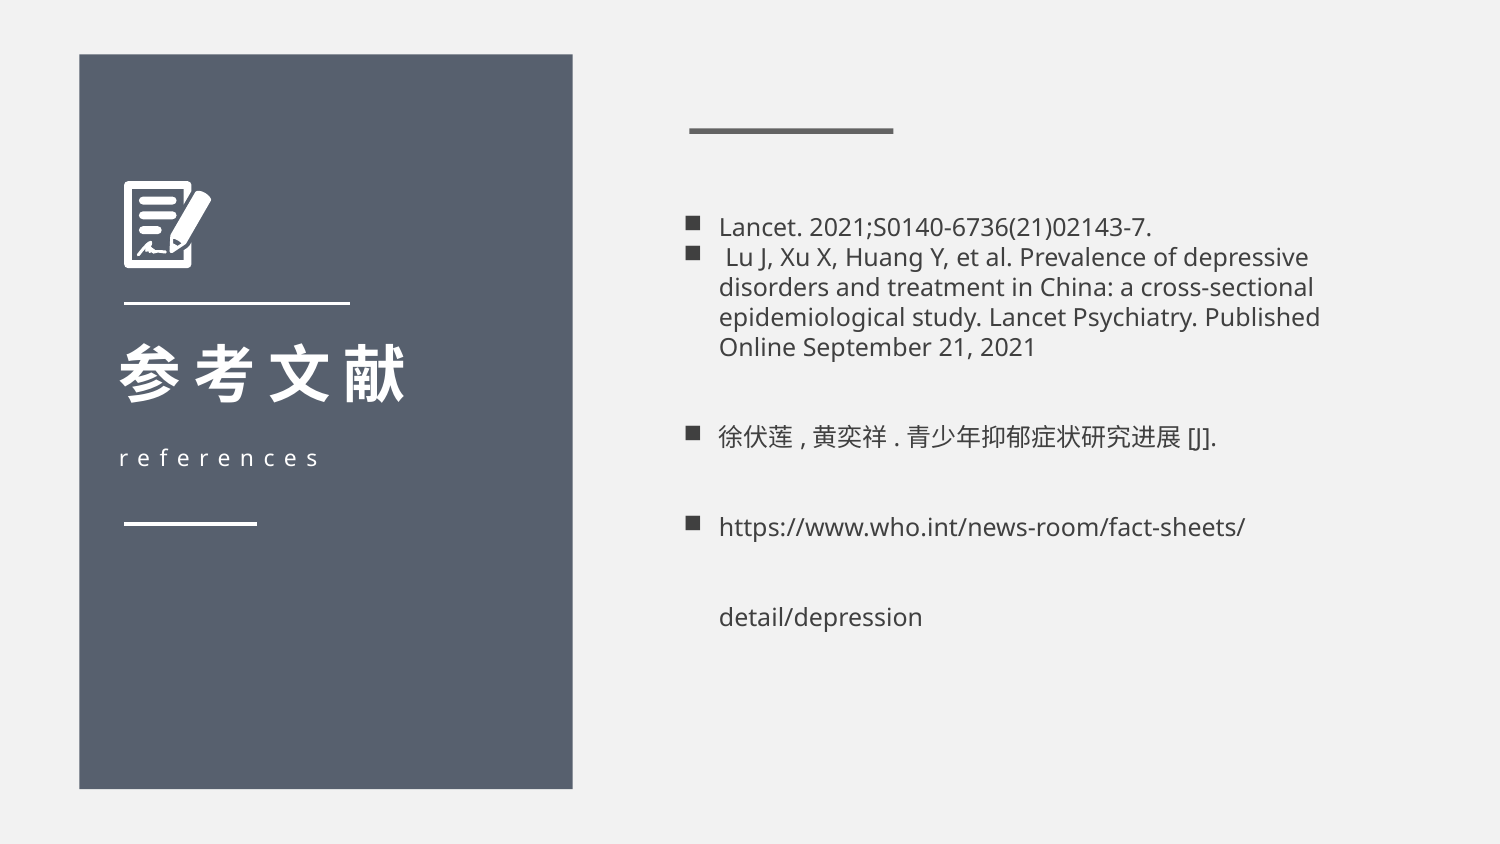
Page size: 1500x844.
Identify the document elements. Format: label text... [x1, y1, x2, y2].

text_box [78, 53, 574, 790]
text_box [124, 181, 192, 269]
text_box references [107, 437, 460, 477]
text_box [688, 127, 894, 135]
text_box Lancet. 2021;S0140-6736(21)02143-7. Lu J, Xu X, Huang Y, et al. Prevalence of depressive disorders and treatment in China: a cross-sectional epidemiological study. Lancet Psychiatry. Published Online September 21, 2021 徐伏莲,黄奕祥.青少年抑郁症状研究进展[J]. https://www.who.int/news-room/fact-sheets/detail/depression [672, 146, 1341, 637]
text_box 参考文献 [107, 329, 652, 416]
text_box [169, 190, 212, 253]
